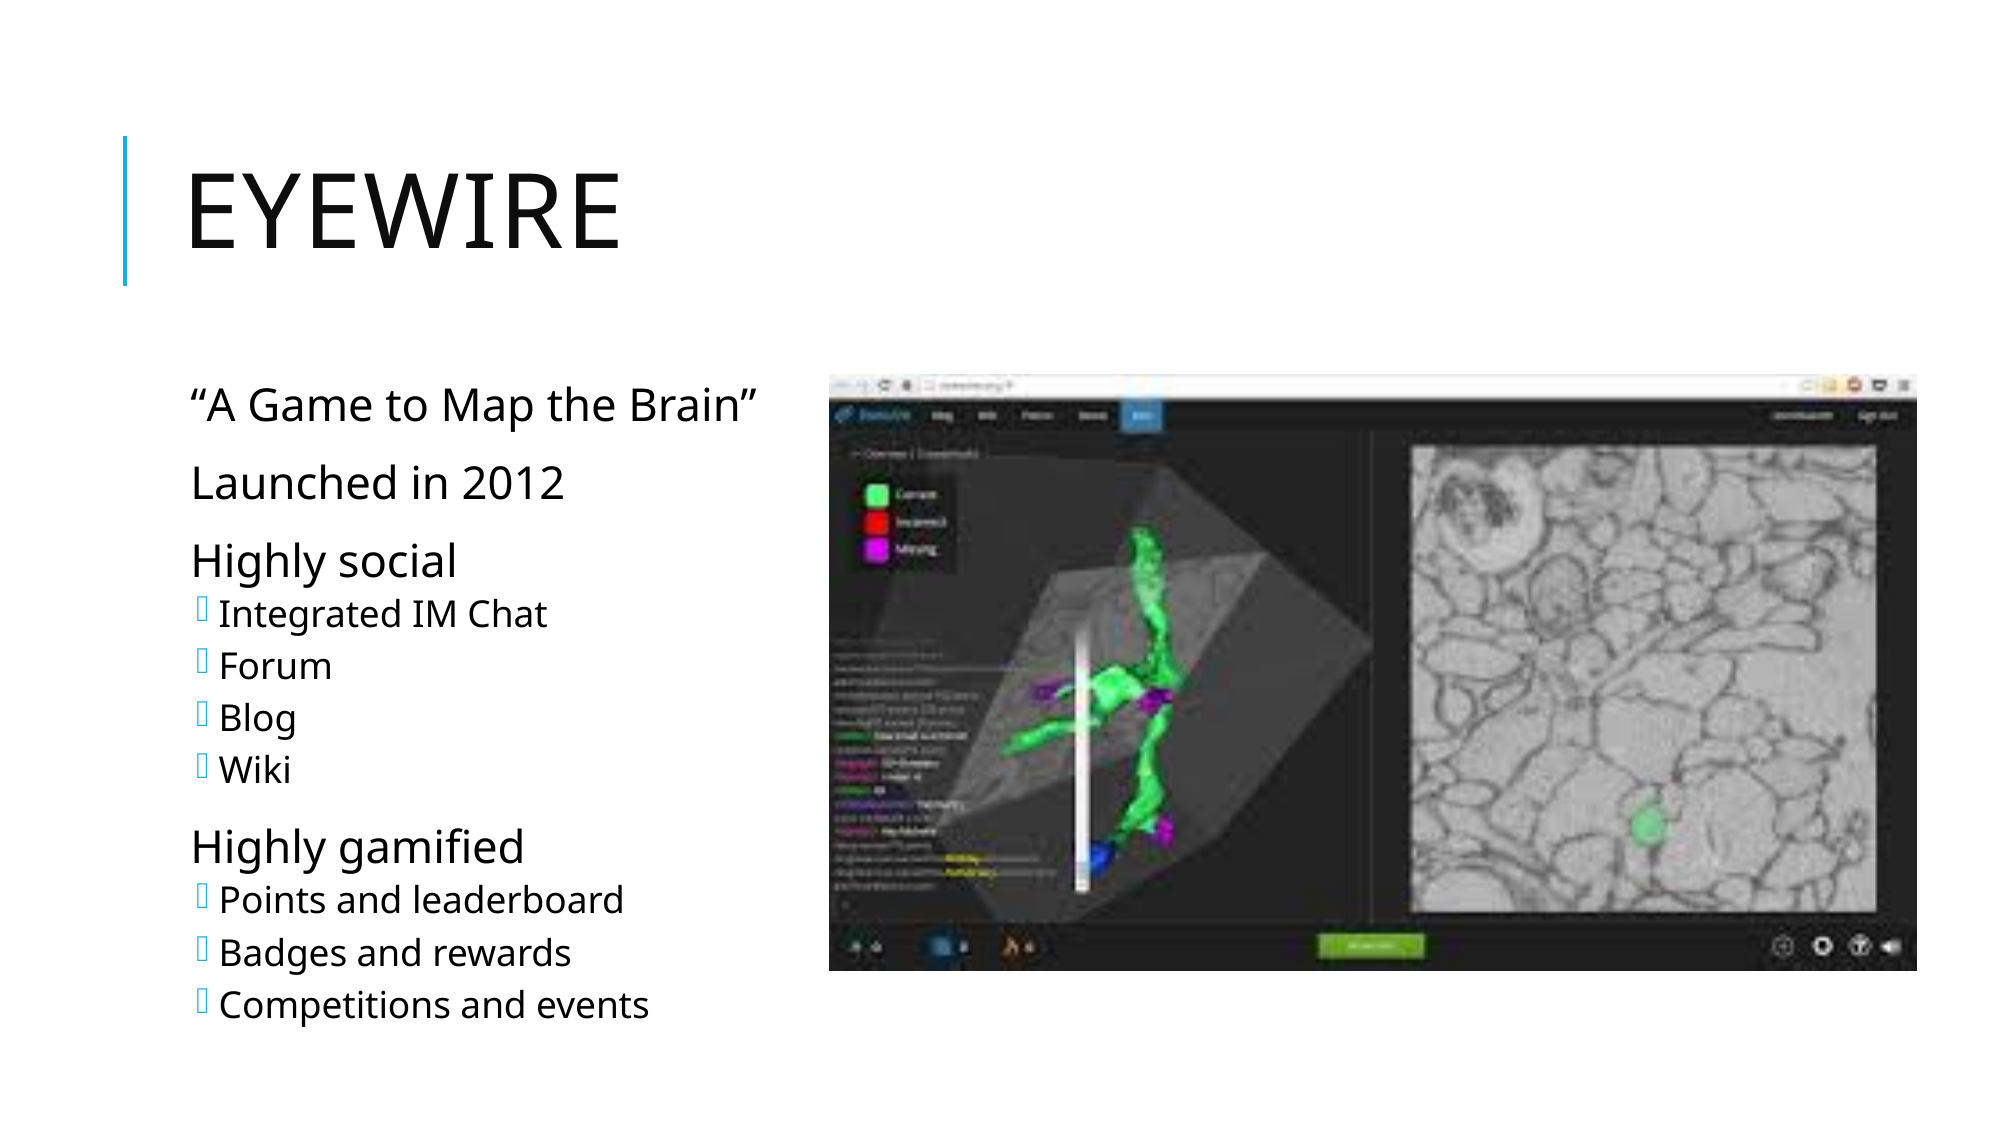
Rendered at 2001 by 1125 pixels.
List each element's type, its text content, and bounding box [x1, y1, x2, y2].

list “A Game to Map the Brain” Launched in 2012 Highly social Integrated IM Chat Forum Blog Wiki Highly gamified Points and leaderboard Badges and rewards Competitions and events [168, 375, 948, 1035]
title EyeWire [168, 96, 1763, 342]
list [828, 374, 1917, 971]
